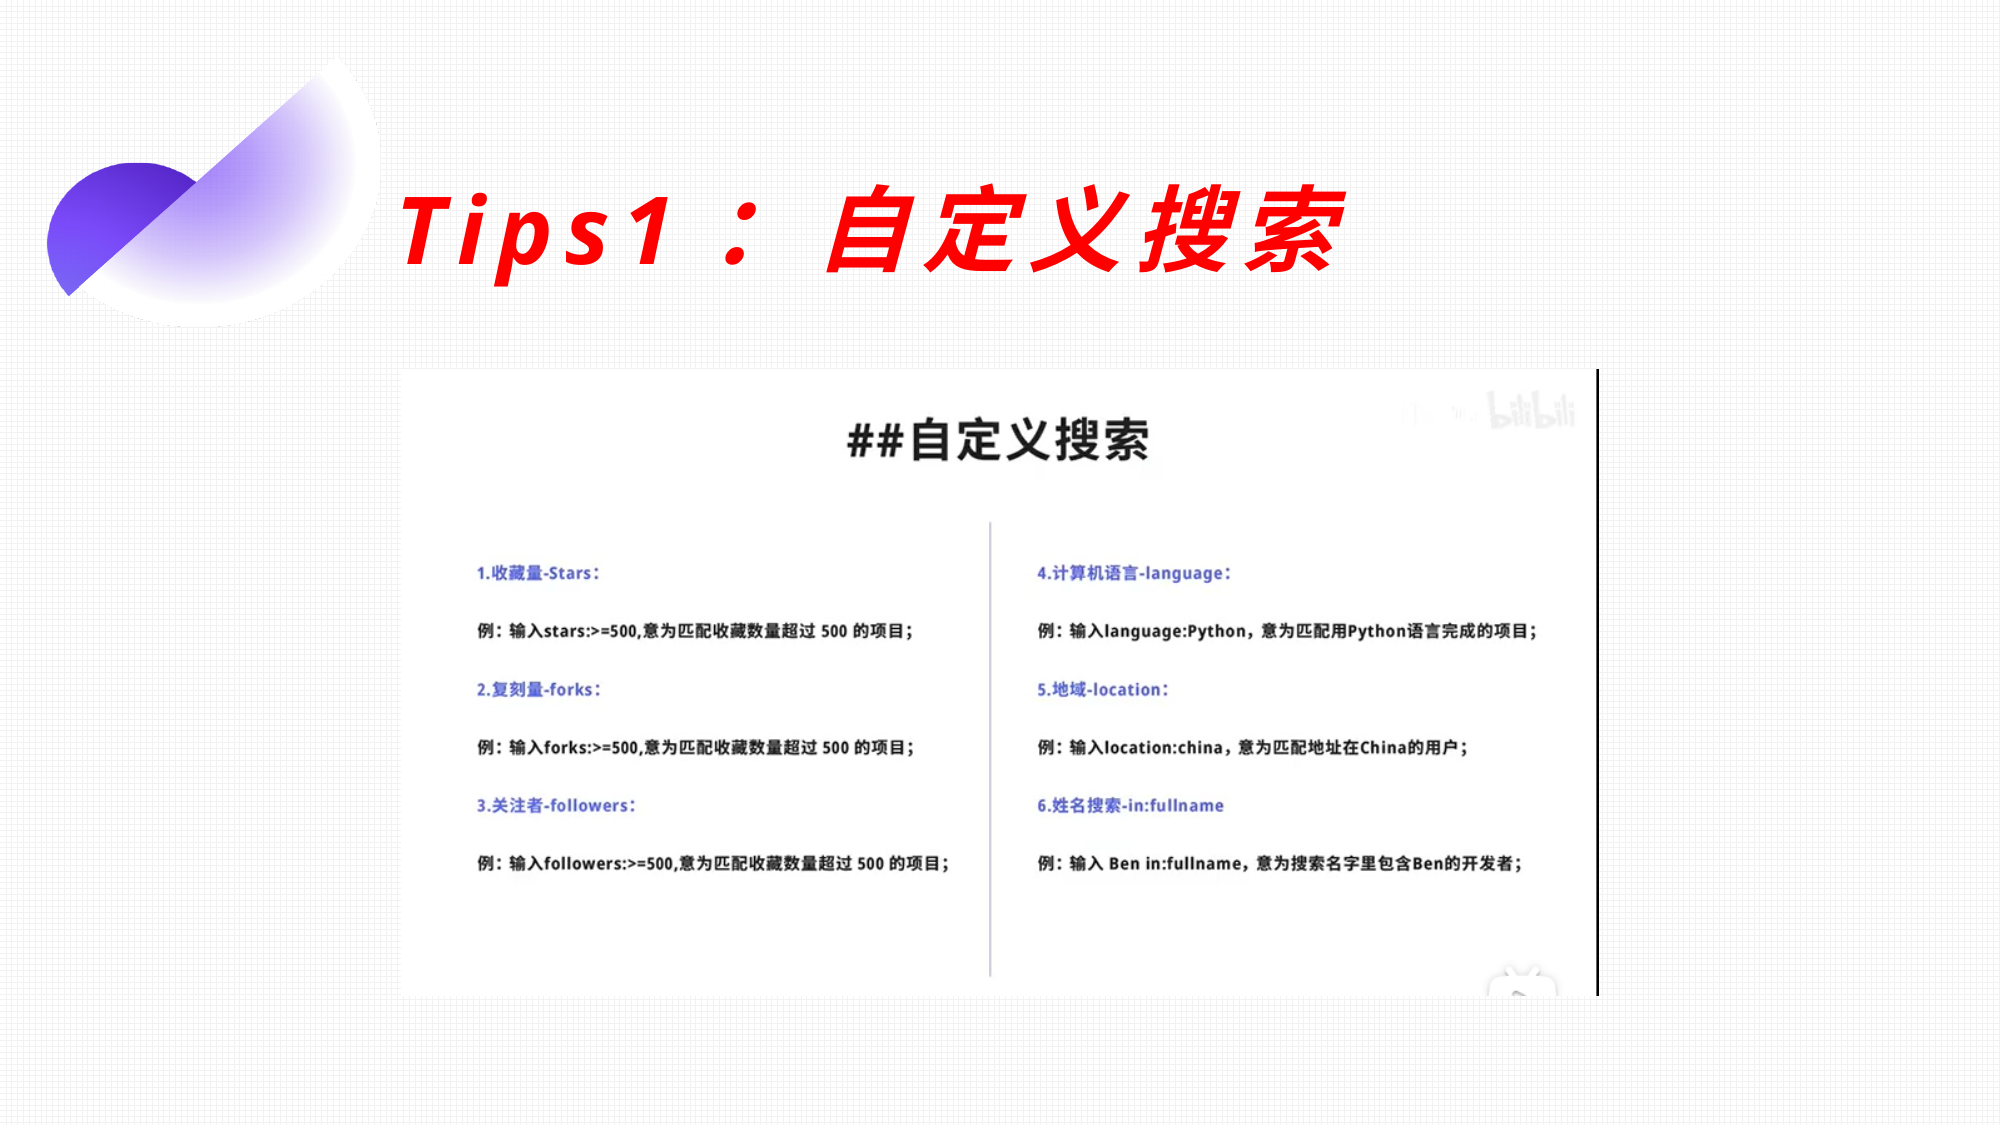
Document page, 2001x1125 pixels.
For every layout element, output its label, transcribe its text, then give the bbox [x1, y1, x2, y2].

text_box Tips1：自定义搜索 [381, 162, 1744, 291]
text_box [16, 0, 381, 327]
picture [401, 369, 1599, 996]
